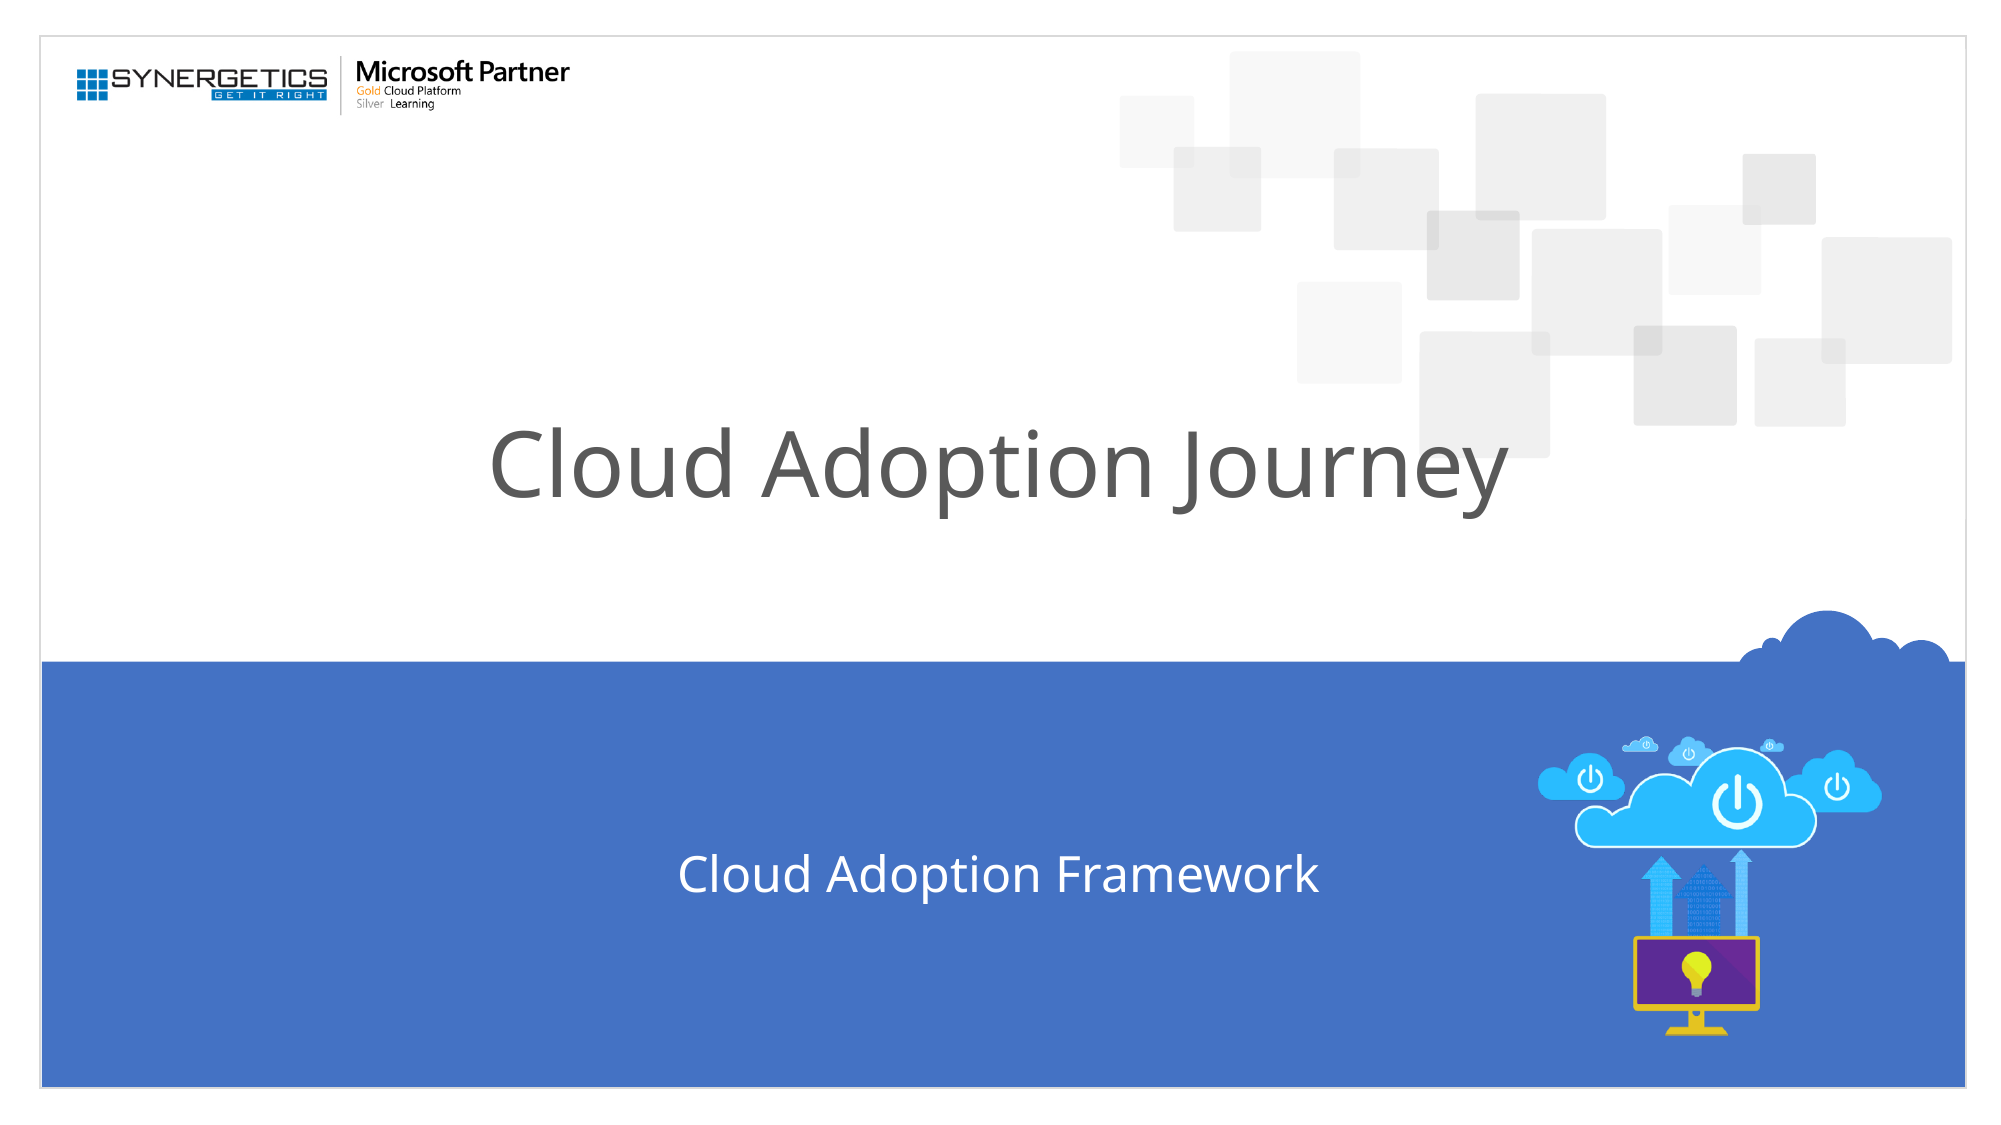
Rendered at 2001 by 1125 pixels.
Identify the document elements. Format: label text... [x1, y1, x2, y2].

picture [64, 48, 588, 120]
list Cloud Adoption Framework [136, 752, 1862, 999]
picture [1531, 724, 1887, 1043]
title Cloud Adoption Journey [136, 280, 1862, 656]
